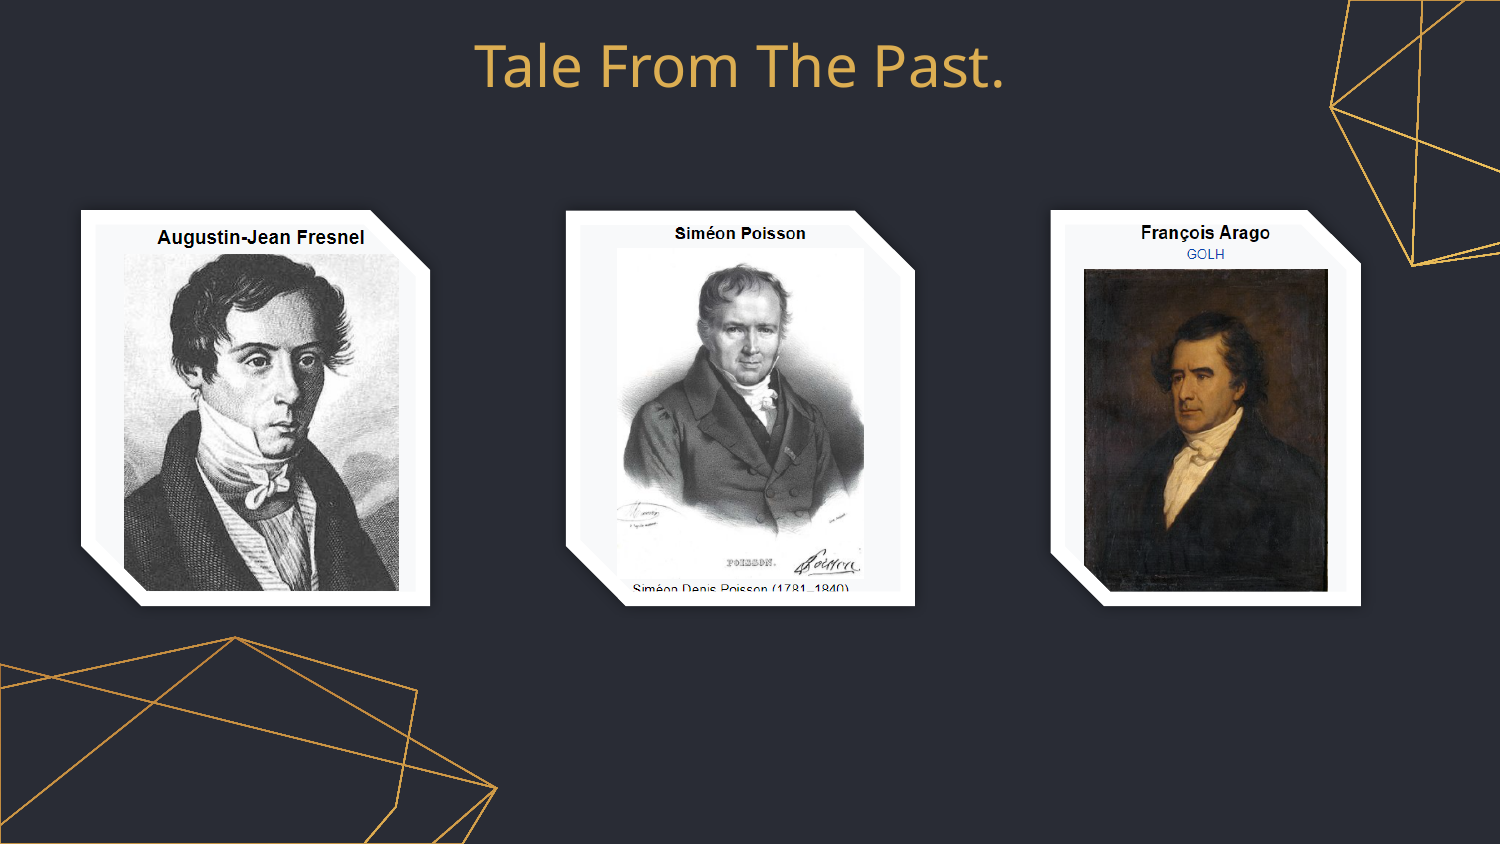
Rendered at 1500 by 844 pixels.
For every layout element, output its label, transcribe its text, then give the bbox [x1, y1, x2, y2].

title Tale From The Past. [317, 28, 1163, 100]
picture [572, 217, 908, 599]
picture [88, 217, 424, 600]
picture [1057, 217, 1354, 600]
